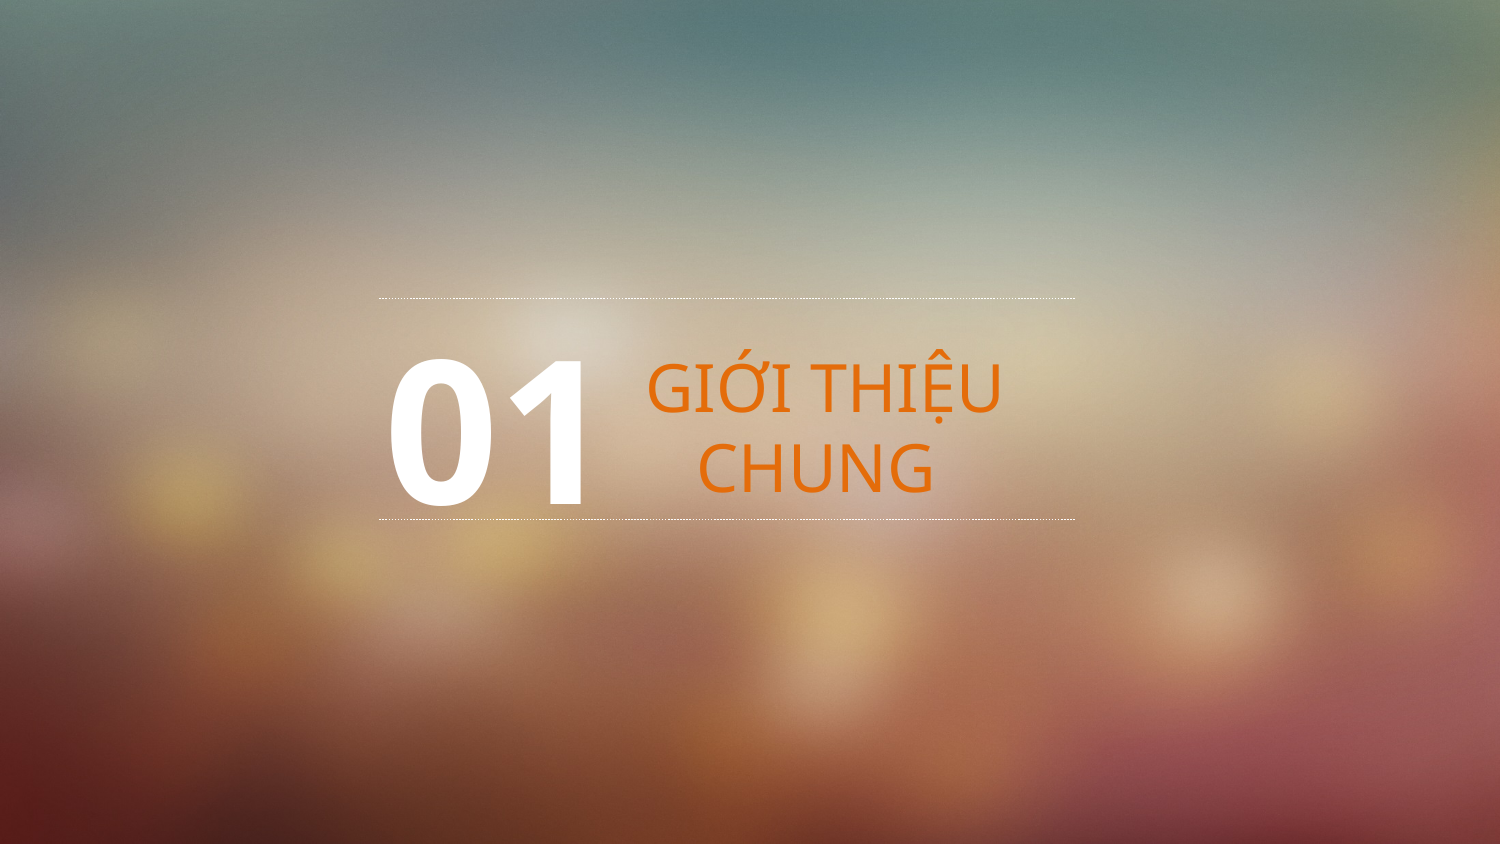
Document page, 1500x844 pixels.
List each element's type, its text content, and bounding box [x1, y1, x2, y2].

picture [0, 0, 1500, 844]
text_box 01 [369, 297, 629, 553]
text_box GIỚI THIỆU CHUNG [629, 338, 1042, 513]
